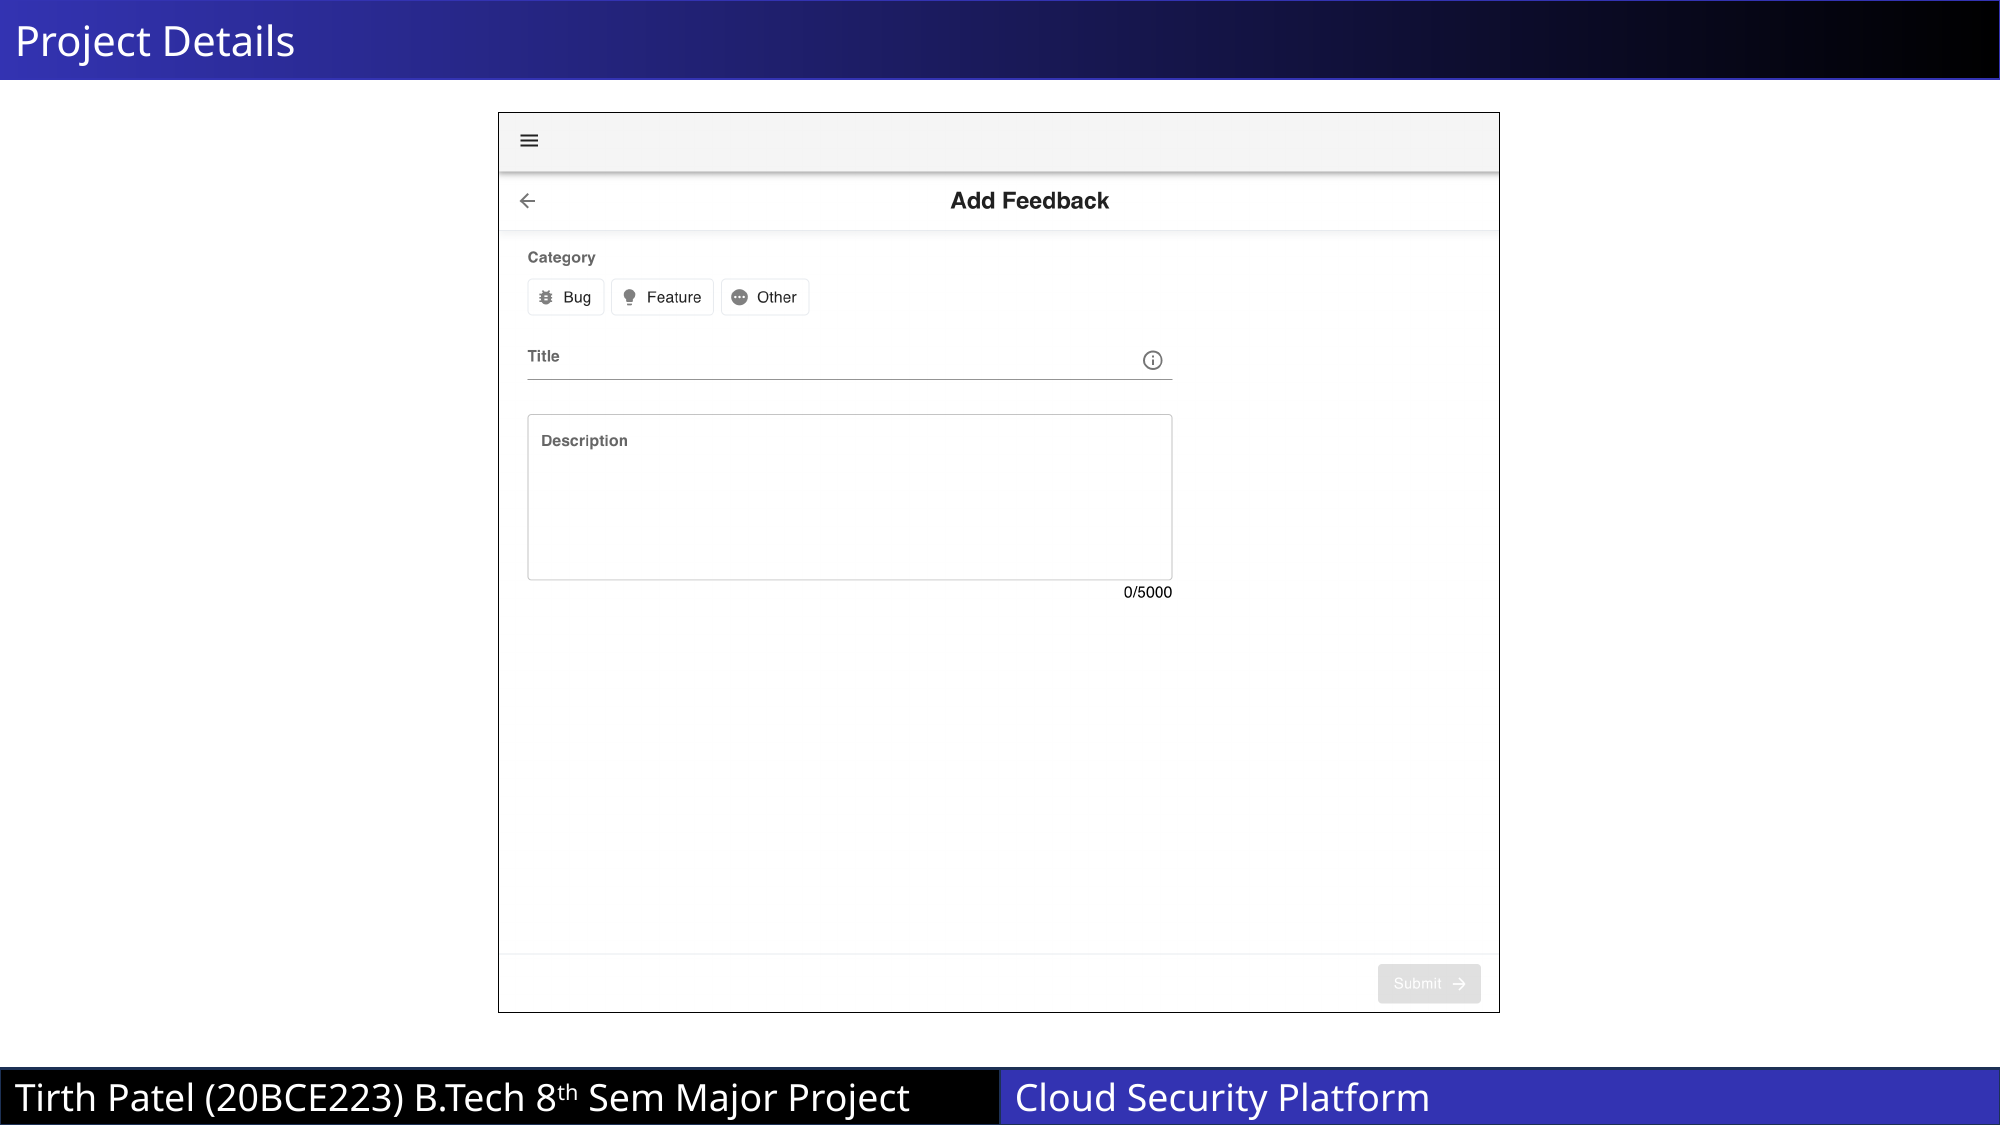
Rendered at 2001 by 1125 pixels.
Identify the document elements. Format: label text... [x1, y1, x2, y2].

text_box Cloud Security Platform [1001, 1067, 2000, 1125]
text_box Project Details [0, 0, 2000, 80]
picture [498, 112, 1500, 1013]
text_box Tirth Patel (20BCE223) B.Tech 8th Sem Major Project [0, 1067, 1001, 1125]
